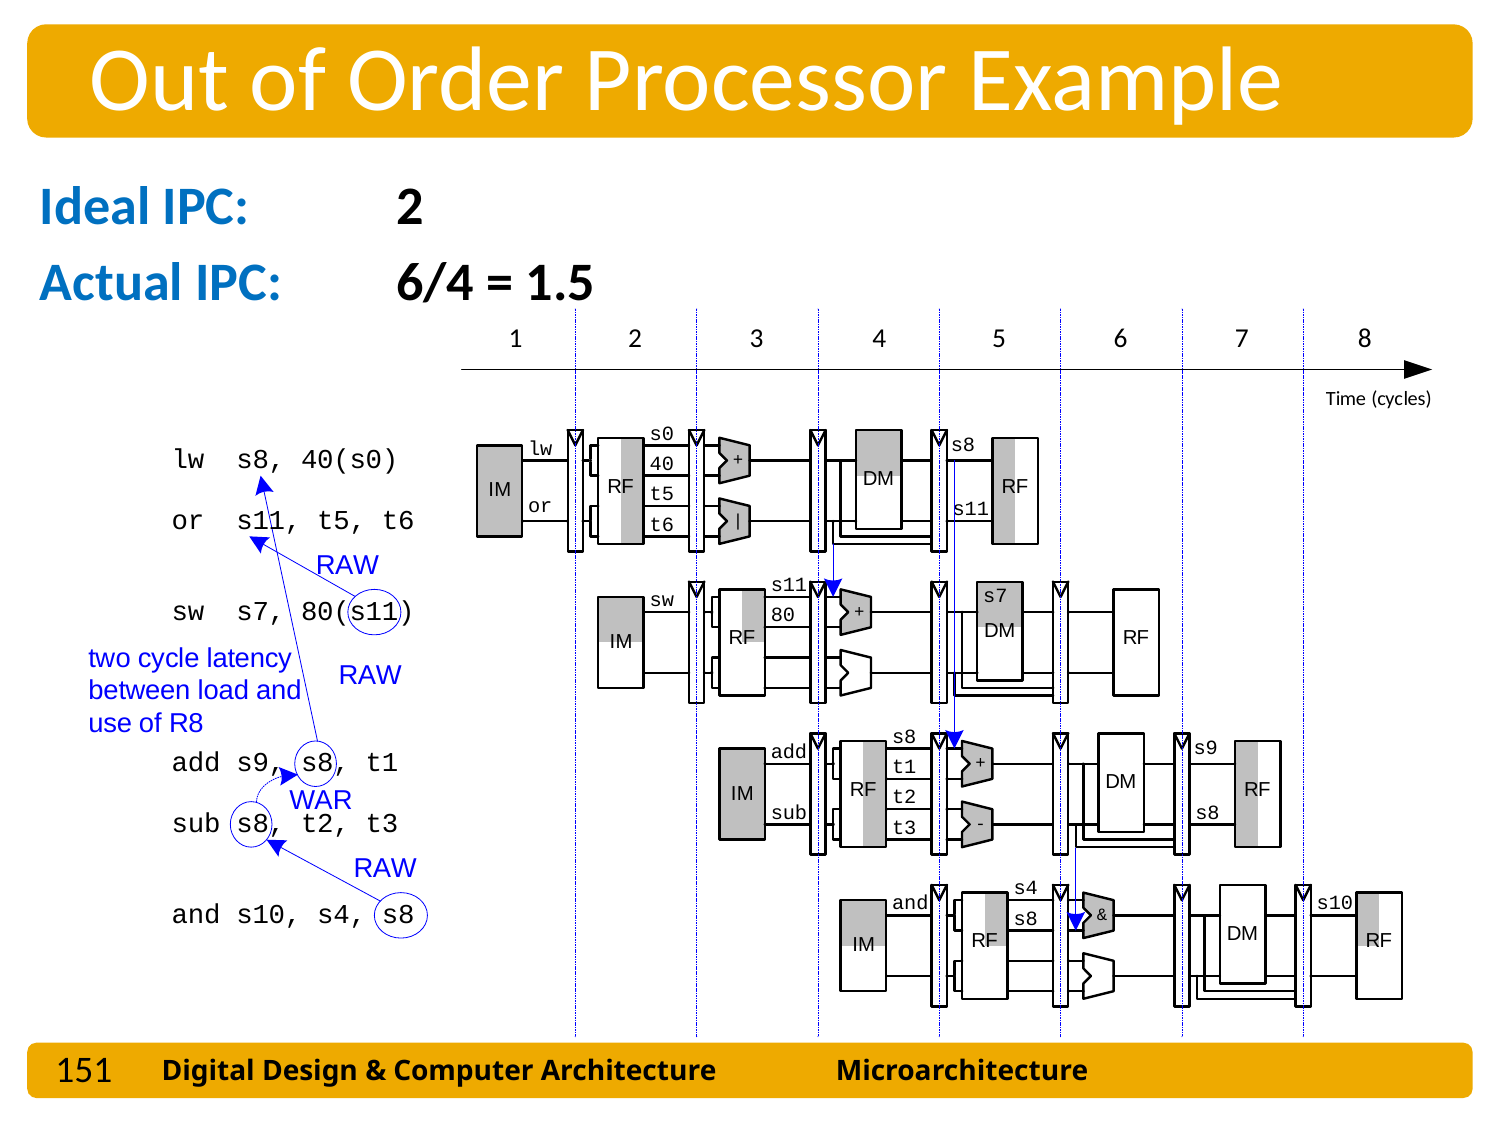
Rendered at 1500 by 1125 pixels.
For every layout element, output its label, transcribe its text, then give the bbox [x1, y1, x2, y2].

slide_number 151 [40, 1037, 164, 1096]
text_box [70, 303, 1446, 1041]
text_box Ideal IPC: 2 Actual IPC: 6/4 = 1.5 [24, 162, 1288, 975]
text_box Out of Order Processor Example [75, 11, 1450, 136]
